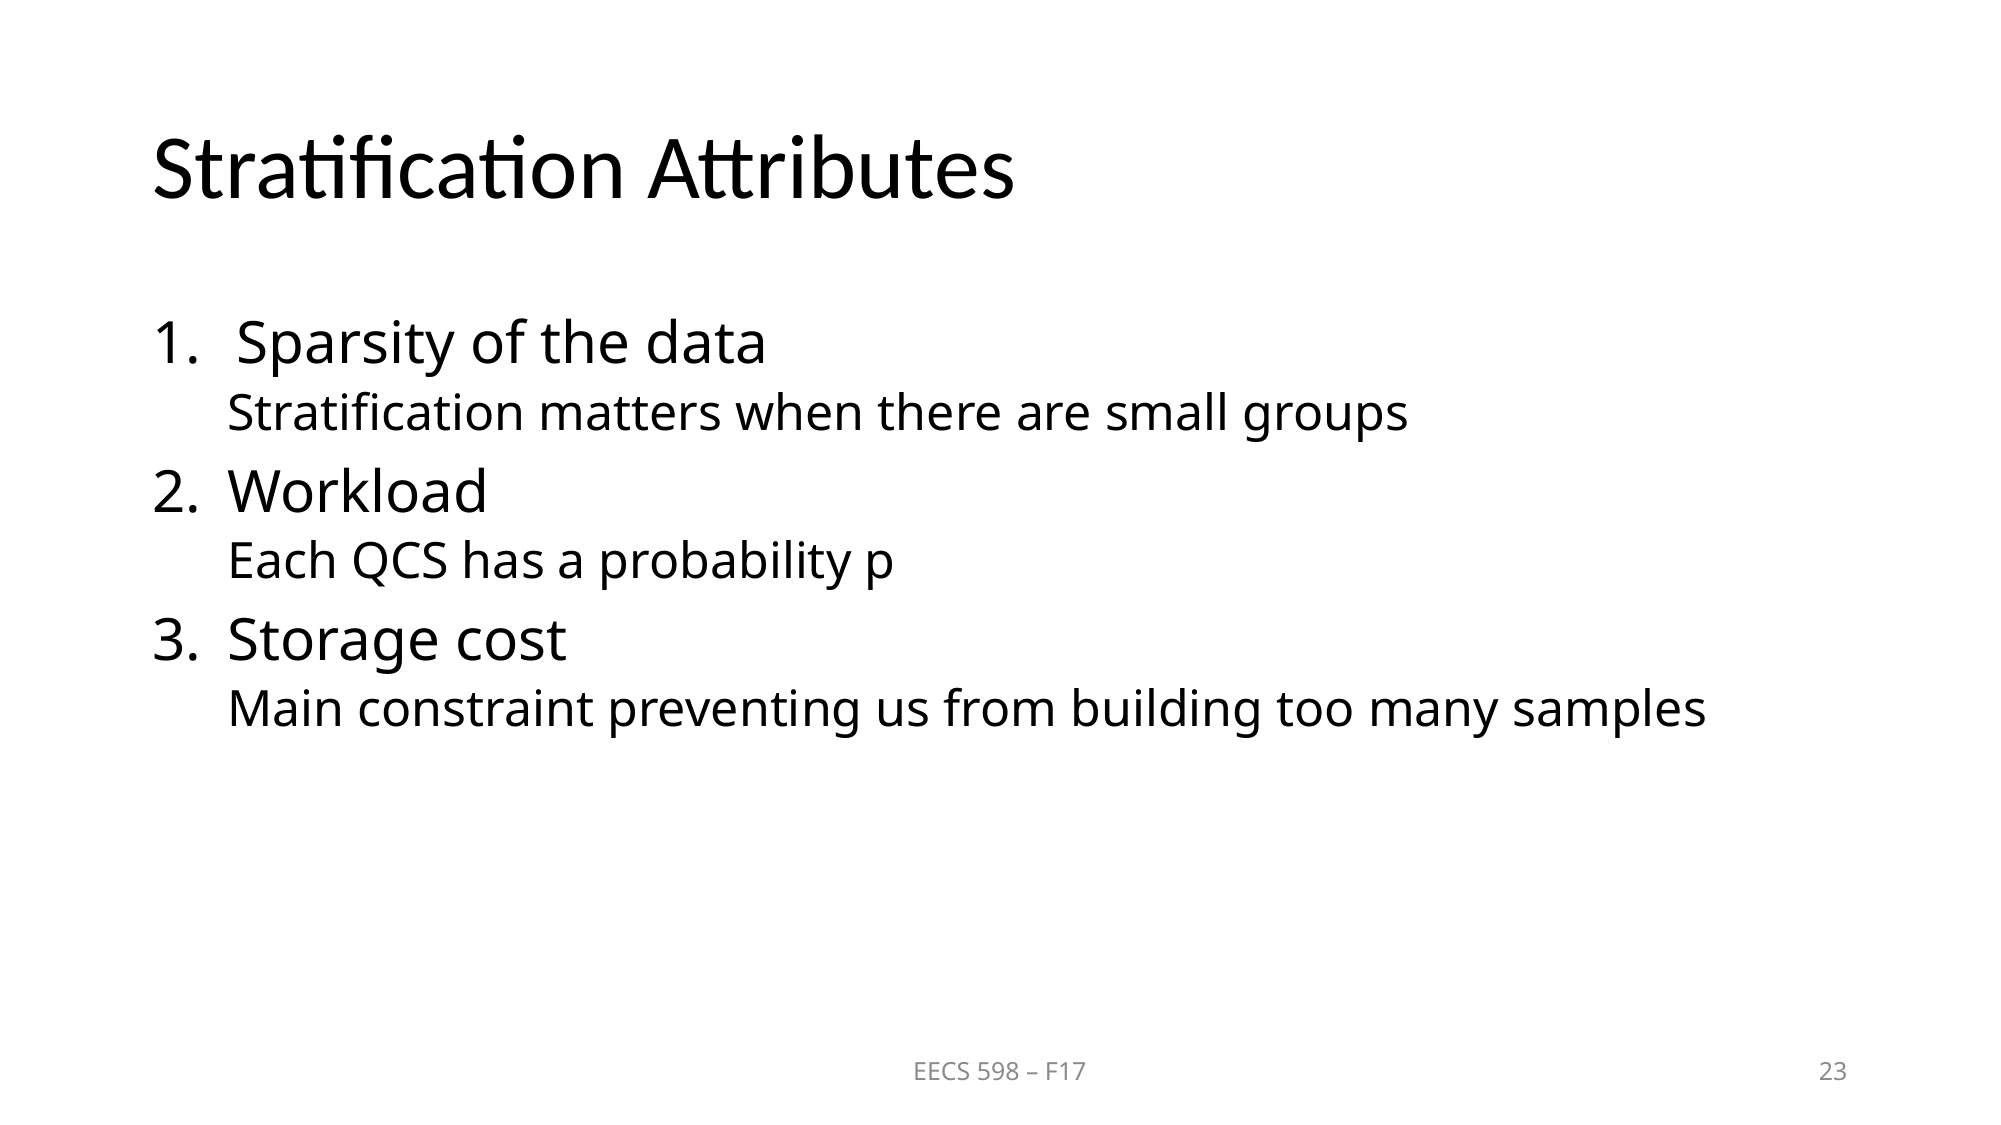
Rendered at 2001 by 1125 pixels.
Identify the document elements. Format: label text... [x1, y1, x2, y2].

list Sparsity of the data Stratification matters when there are small groups Workload Each QCS has a probability p Storage cost Main constraint preventing us from building too many samples [137, 168, 1863, 883]
footer EECS 598 – F17 [662, 1042, 1338, 1103]
title Stratification Attributes [137, 59, 1863, 168]
slide_number 23 [1412, 1042, 1863, 1103]
